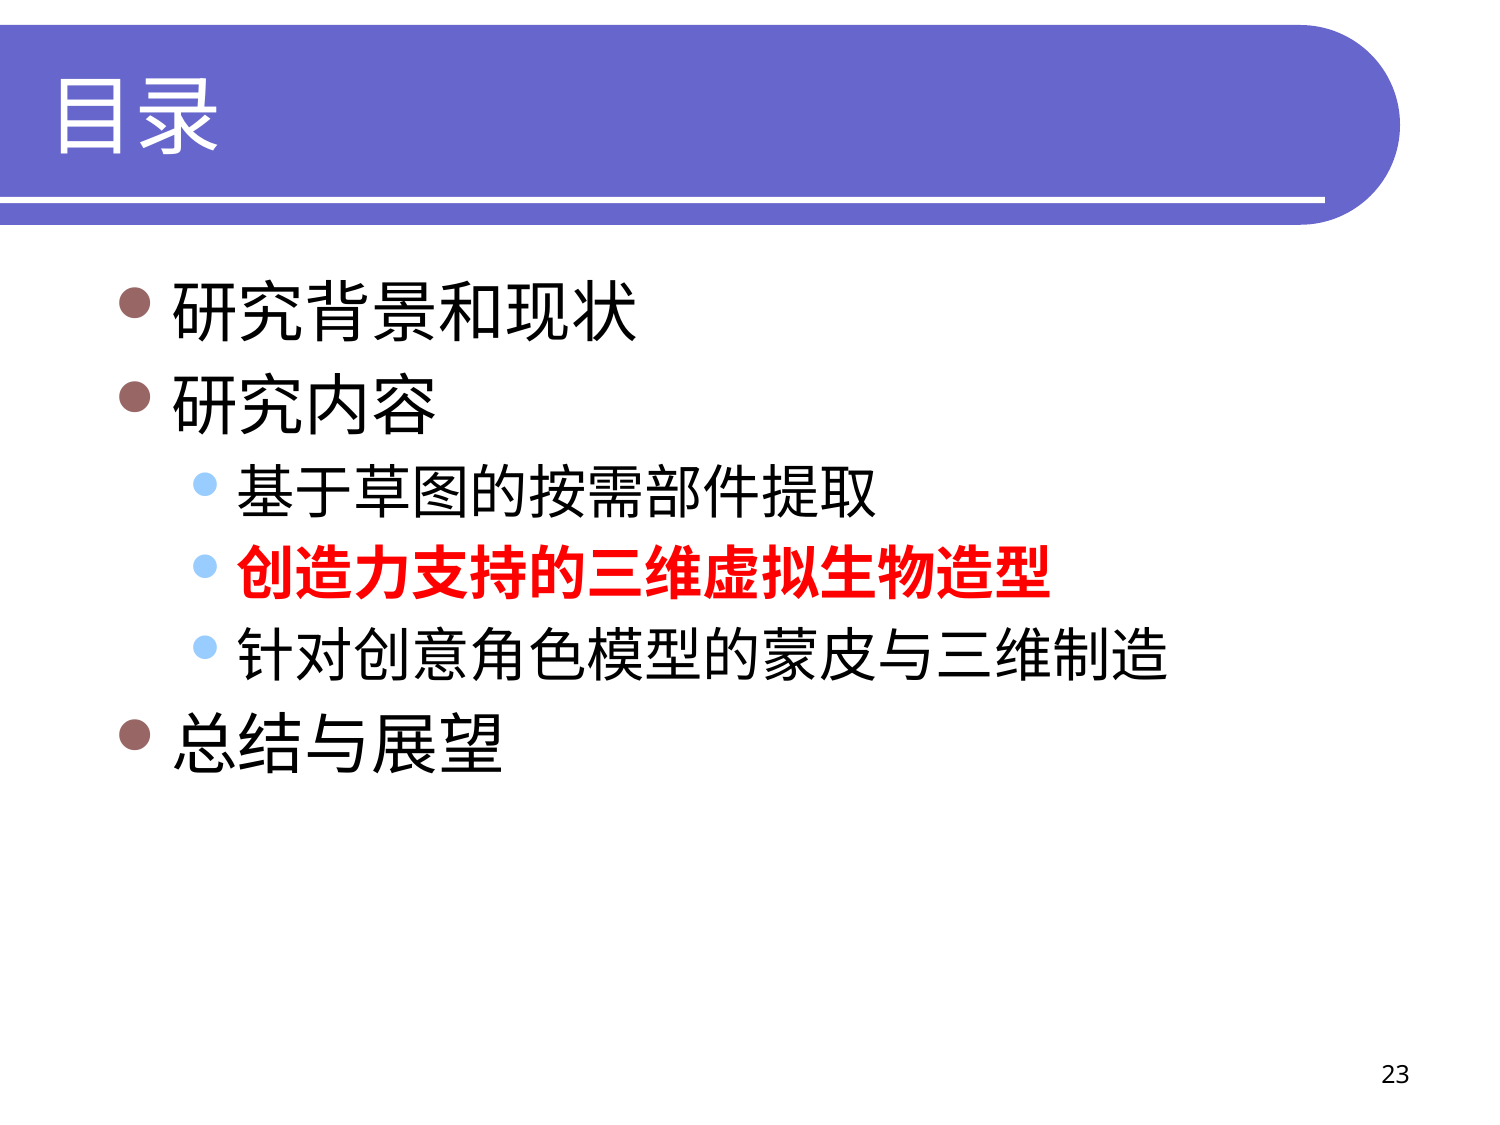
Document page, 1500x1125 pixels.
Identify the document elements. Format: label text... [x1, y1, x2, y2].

slide_number 23 [1074, 1025, 1425, 1100]
list 研究背景和现状 研究内容 基于草图的按需部件提取 创造力支持的三维虚拟生物造型 针对创意角色模型的蒙皮与三维制造 总结与展望 [99, 262, 1400, 988]
title 目录 [32, 37, 1347, 188]
